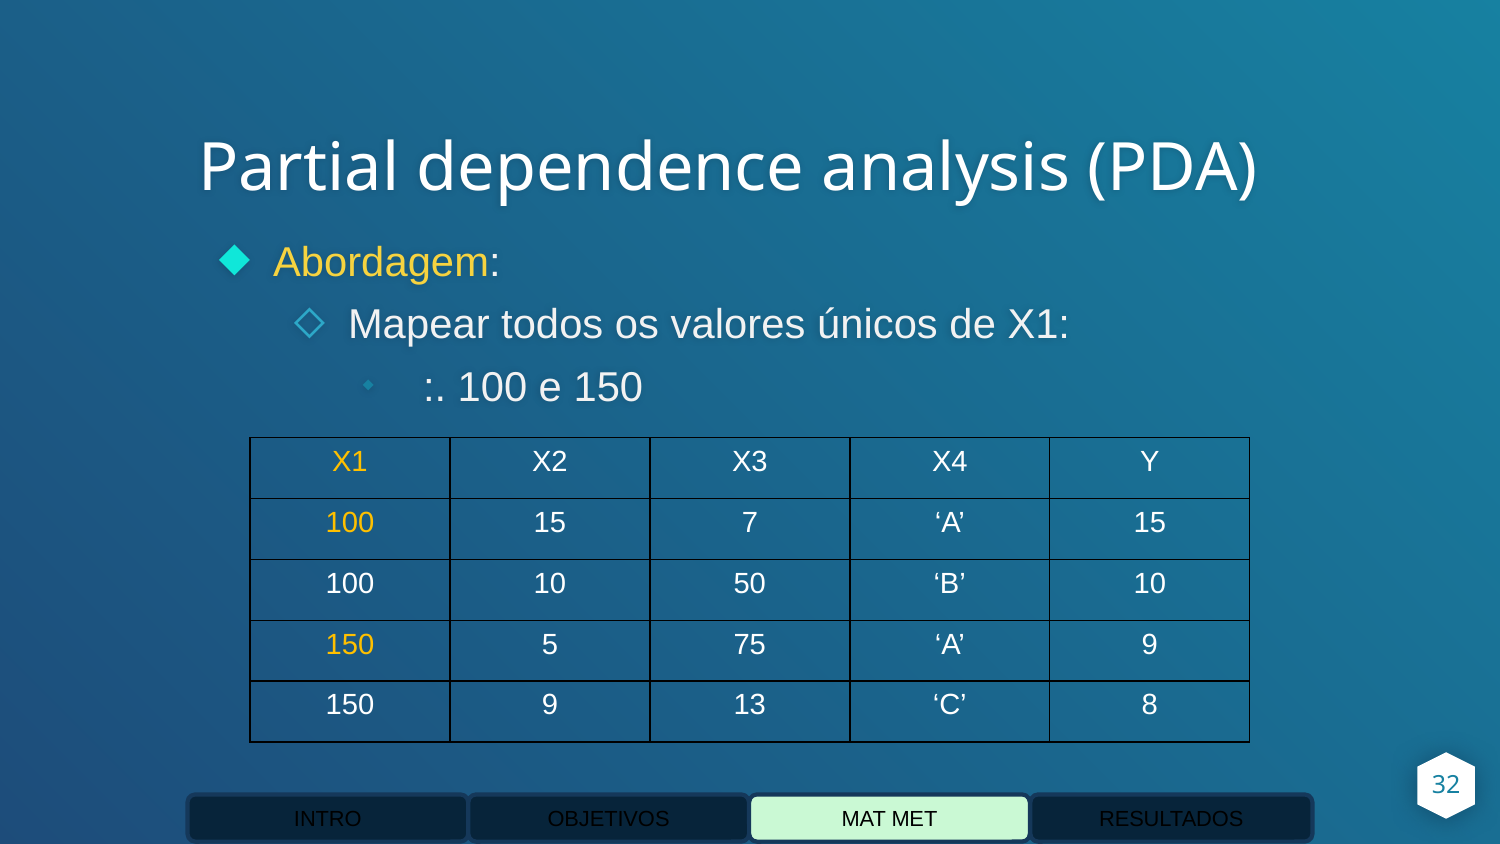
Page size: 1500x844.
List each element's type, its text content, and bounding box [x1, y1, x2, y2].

table_cell 5 [451, 621, 649, 680]
table_cell 75 [651, 621, 849, 680]
table_cell 7 [651, 499, 849, 559]
table_cell 15 [1050, 499, 1249, 559]
table_cell 100 [251, 560, 449, 620]
table_header X2 [451, 438, 649, 498]
table_cell 8 [1050, 682, 1249, 741]
table_cell 100 [251, 499, 449, 559]
table_cell 150 [251, 682, 449, 741]
table_cell 9 [1050, 621, 1249, 680]
title Partial dependence analysis (PDA) [198, 140, 1302, 198]
table_cell ‘B’ [851, 560, 1049, 620]
table_cell 50 [651, 560, 849, 620]
table_header Y [1050, 438, 1249, 498]
table_cell ‘A’ [851, 621, 1049, 680]
table_header X1 [251, 438, 449, 498]
table_cell 150 [251, 621, 449, 680]
slide_number 32 [1417, 752, 1475, 819]
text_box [187, 794, 1313, 842]
table_cell 10 [1050, 560, 1249, 620]
table_cell 15 [451, 499, 649, 559]
table_cell ‘A’ [851, 499, 1049, 559]
table_cell 13 [651, 682, 849, 741]
table_header X4 [851, 438, 1049, 498]
table_cell ‘C’ [851, 682, 1049, 741]
table_cell 10 [451, 560, 649, 620]
table_cell 9 [451, 682, 649, 741]
table_header X3 [651, 438, 849, 498]
